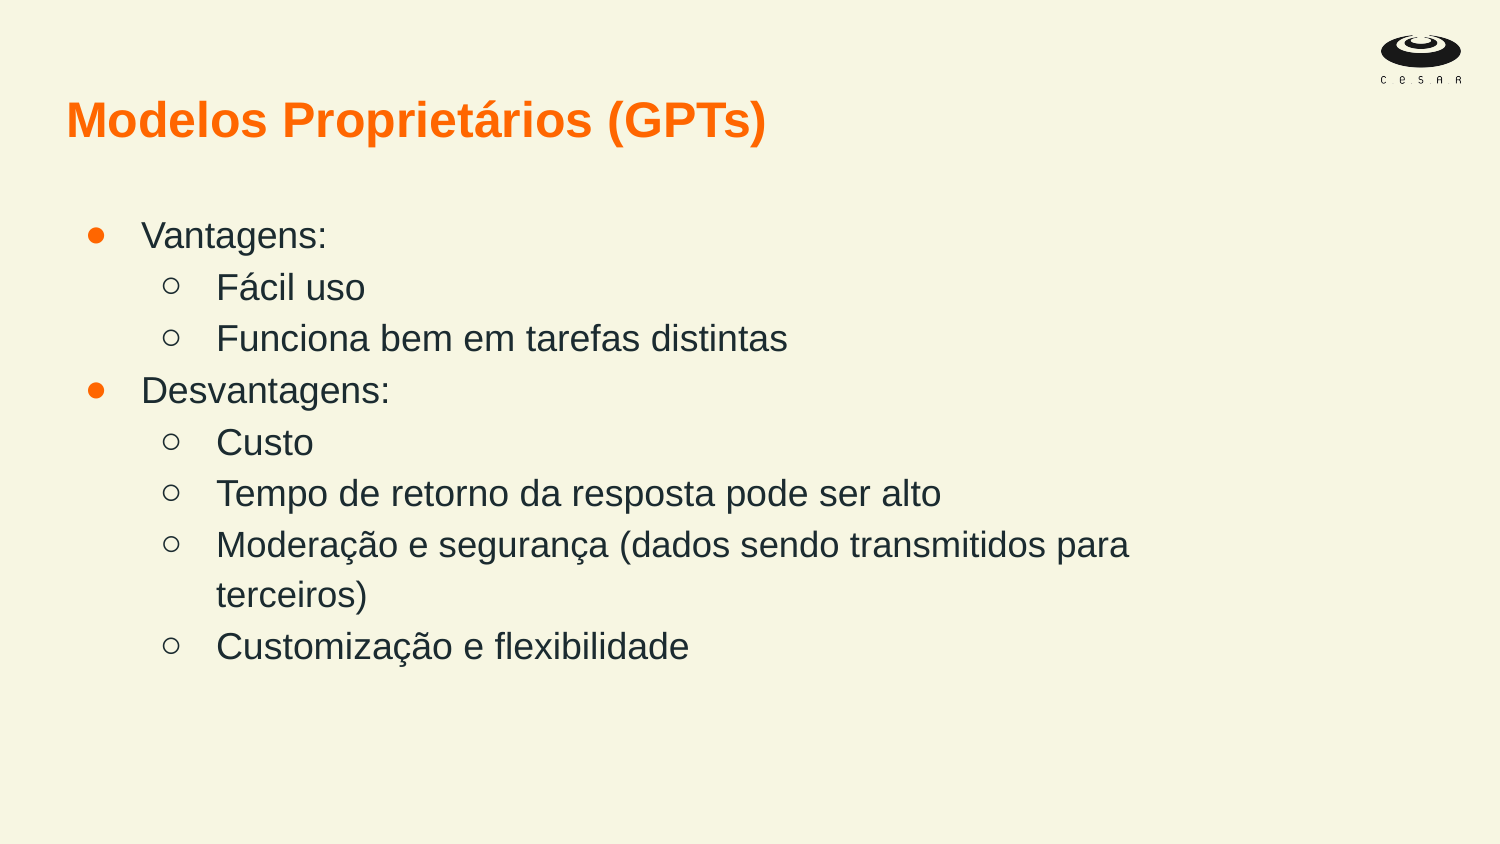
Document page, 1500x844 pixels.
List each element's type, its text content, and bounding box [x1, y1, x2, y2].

title Modelos Proprietários (GPTs) [51, 72, 1449, 167]
list [51, 189, 1449, 750]
text_box Vantagens: Fácil uso Funciona bem em tarefas distintas Desvantagens: Custo Tempo de retorno da resposta pode ser alto Moderação e segurança (dados sendo transmitidos para terceiros) Customização e flexibilidade [51, 188, 1280, 749]
picture [1381, 35, 1461, 84]
